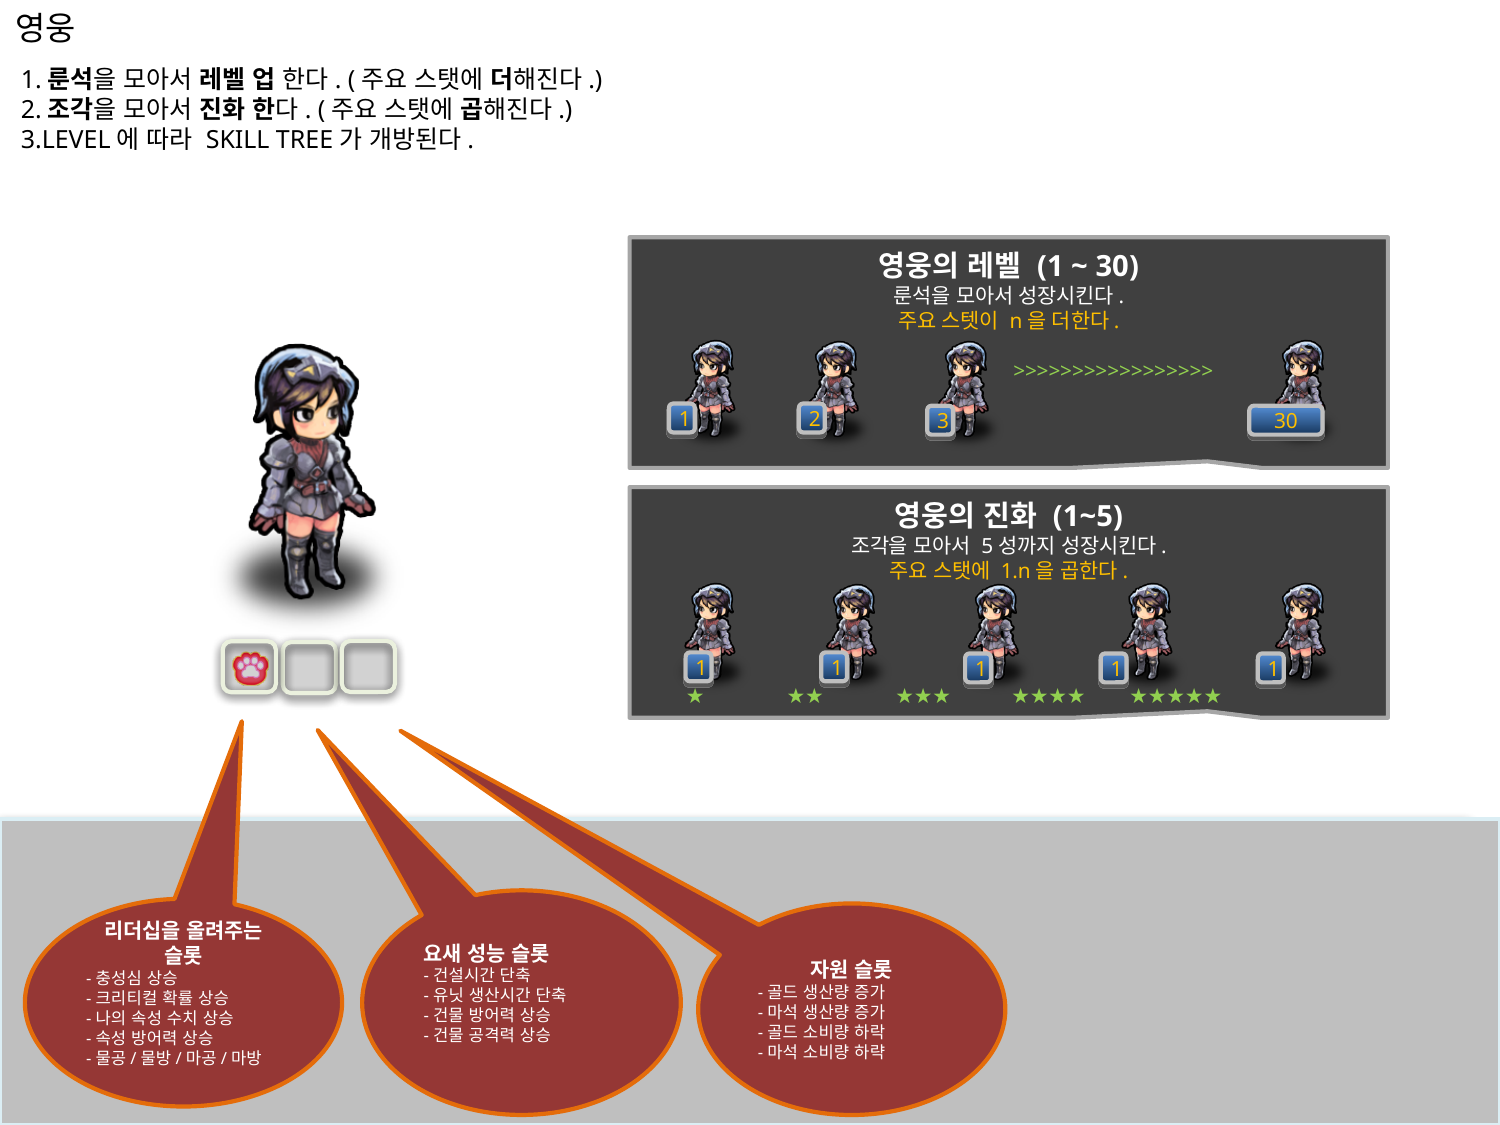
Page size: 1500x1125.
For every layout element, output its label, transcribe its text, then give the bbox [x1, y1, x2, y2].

text_box 1 [1098, 651, 1105, 685]
picture [673, 339, 751, 452]
text_box 영웅의 레벨 (1 ~ 30) 룬석을 모아서 성장시킨다. 주요 스텟이 n을 더한다. >>>>>>>>>>>>>>>>> [627, 235, 1390, 470]
text_box 30 [1247, 403, 1259, 437]
text_box [0, 817, 1500, 1125]
text_box [284, 648, 334, 696]
text_box 자원 슬롯 -골드 생산량 증가 -마석 생산량 증가 -골드 소비량 하락 -마석 소비량 하략 [398, 728, 1008, 1118]
text_box [339, 648, 398, 695]
text_box 1 [1255, 652, 1259, 684]
text_box 1.룬석을 모아서 레벨 업 한다. (주요 스탯에 더해진다.) 2.조각을 모아서 진화 한다. (주요 스탯에 곱해진다.) 3.LEVEL에 따라 SKILL TREE가 개방된다. [5, 47, 1459, 170]
text_box 영웅의 진화 (1~5) 조각을 모아서 5성까지 성장시킨다. 주요 스탯에 1.n을 곱한다. ★ ★★ ★★★ ★★★★ ★★★★★ [627, 485, 1390, 720]
text_box 영웅 [0, 0, 1453, 55]
picture [796, 339, 874, 453]
text_box 리더십을 올려주는 슬롯 -충성심 상승 -크리티컬 확률 상승 -나의 속성 수치 상승 -속성 방어력 상승 -물공/물방/마공/마방 [22, 719, 345, 1109]
picture [1264, 582, 1341, 695]
text_box 요새 성능 슬롯 -건설시간 단축 -유닛 생산시간 단축 -건물 방어력 상승 -건물 공격력 상승 [315, 728, 683, 1118]
picture [1110, 582, 1188, 695]
picture [210, 343, 404, 695]
picture [815, 582, 892, 696]
picture [957, 582, 1034, 696]
picture [926, 339, 1004, 453]
picture [673, 582, 751, 695]
picture [1264, 339, 1341, 452]
